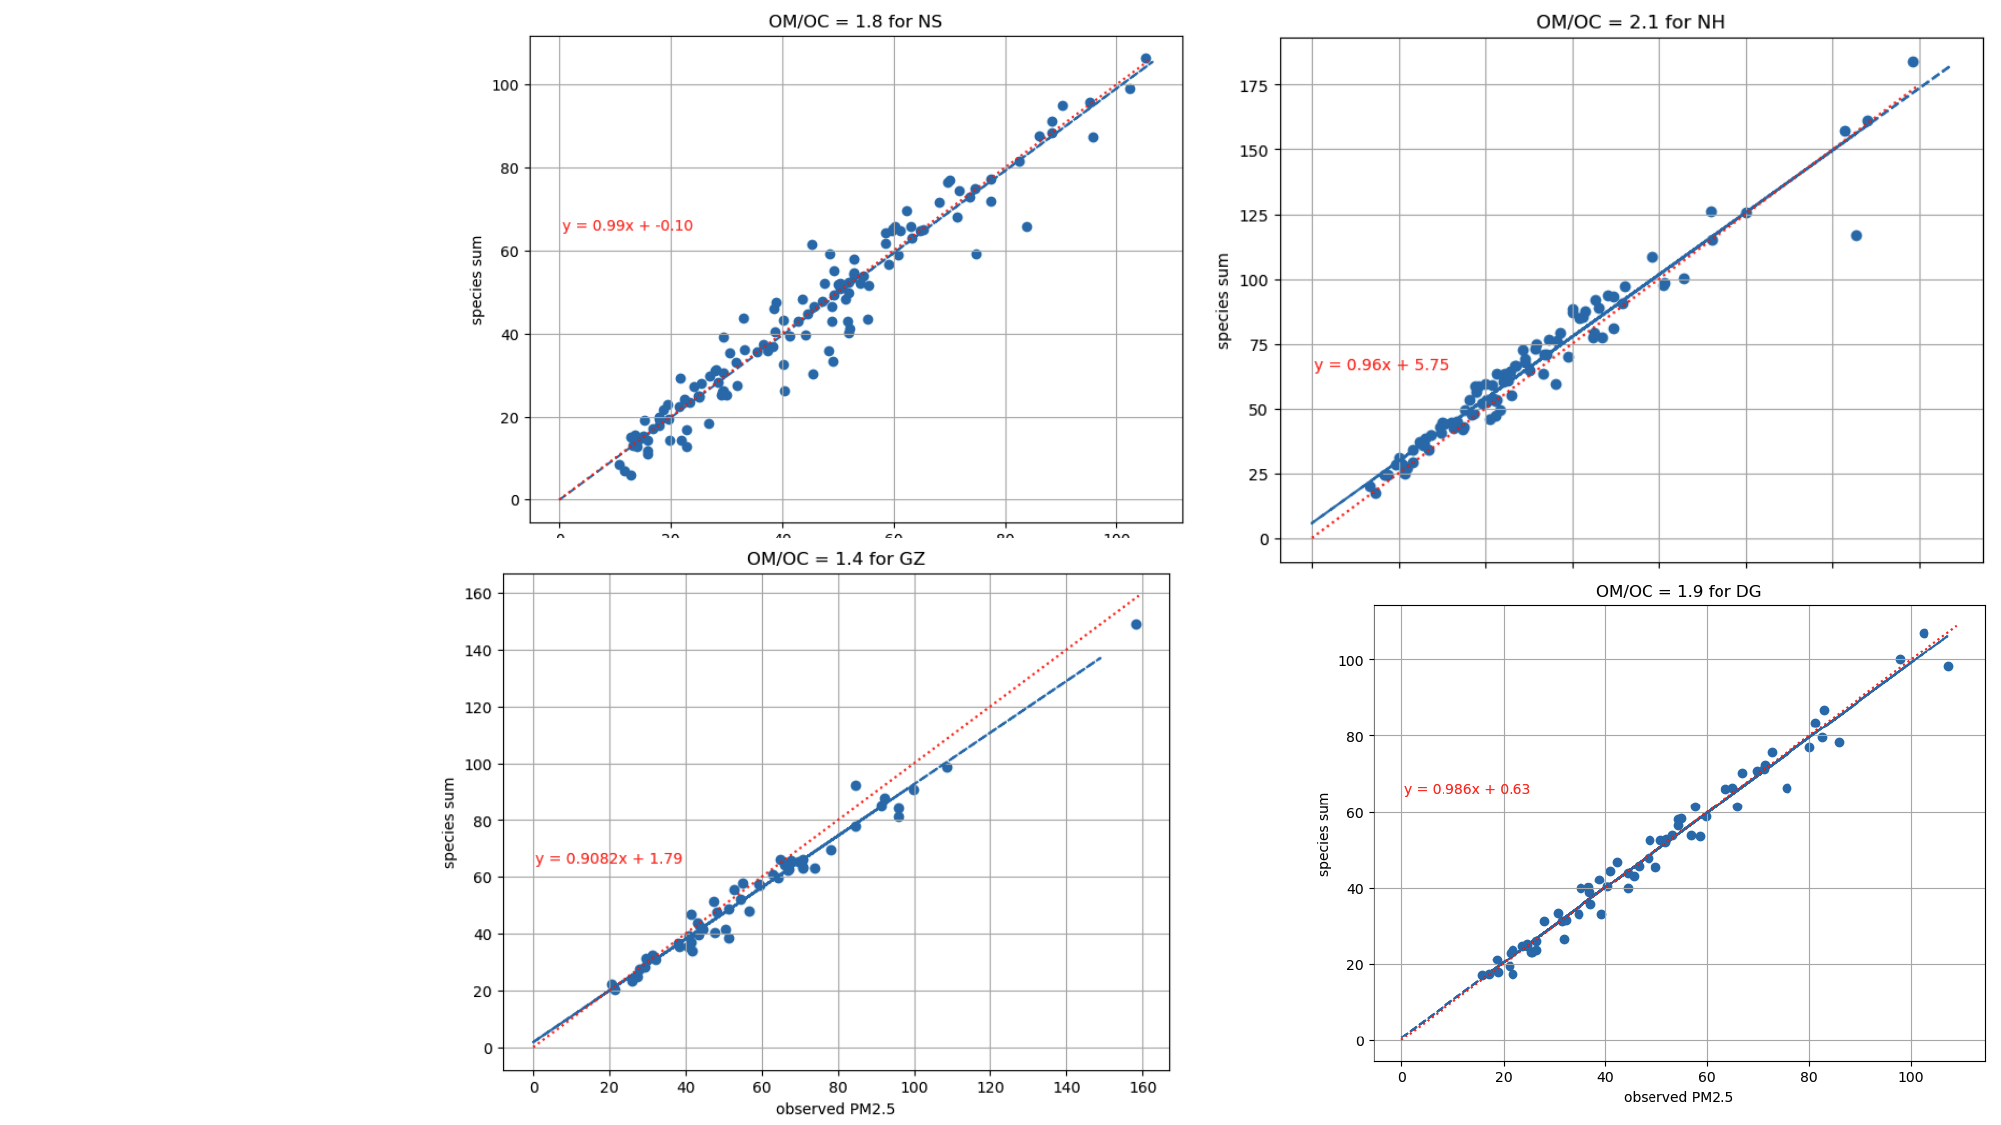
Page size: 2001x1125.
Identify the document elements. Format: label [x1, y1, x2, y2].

picture [1194, 0, 2000, 1115]
list [456, 0, 1194, 575]
picture [429, 538, 1181, 1125]
